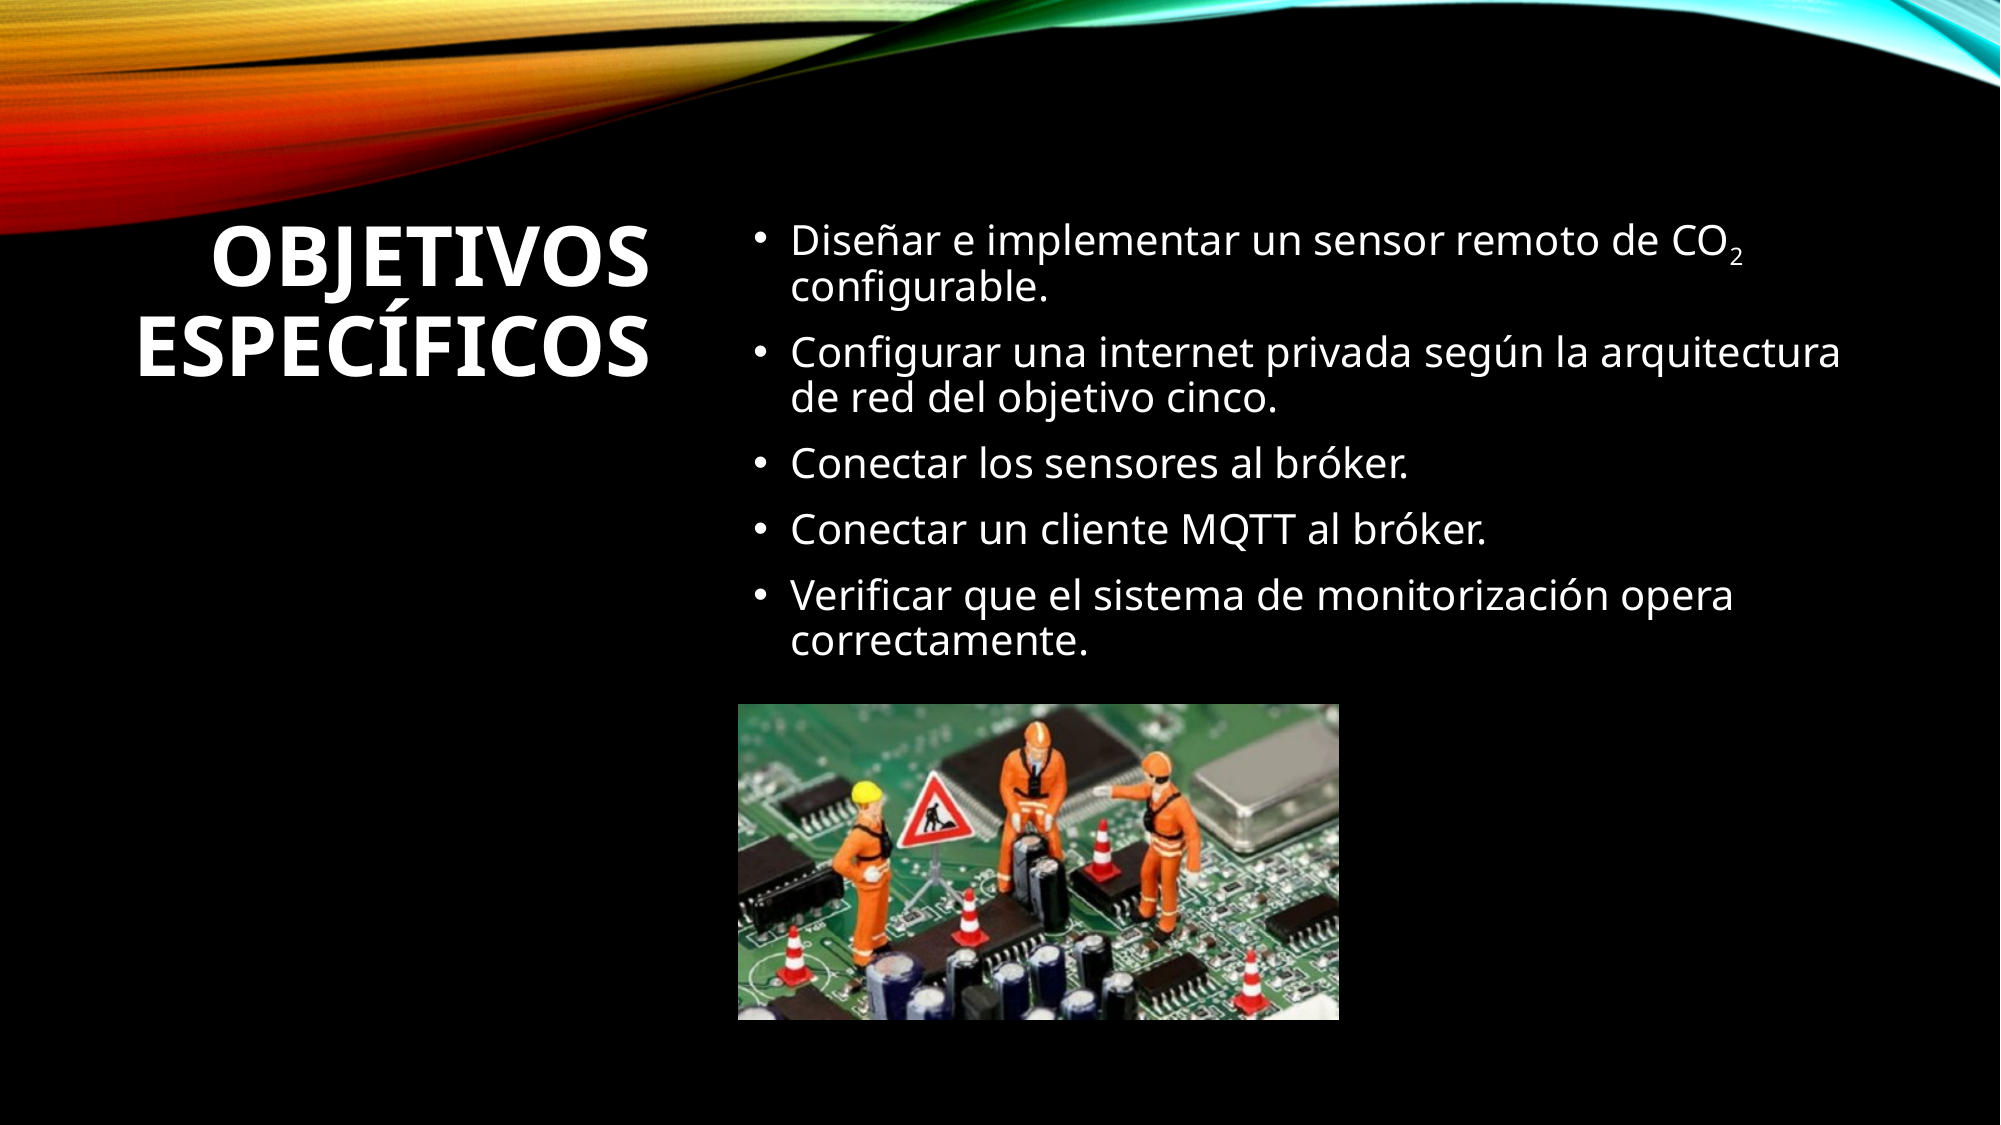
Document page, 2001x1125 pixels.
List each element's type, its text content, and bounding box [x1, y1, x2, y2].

picture [0, 0, 2000, 237]
list Diseñar e implementar un sensor remoto de CO2 configurable. Configurar una internet privada según la arquitectura de red del objetivo cinco. Conectar los sensores al bróker. Conectar un cliente MQTT al bróker. Verificar que el sistema de monitorización opera correctamente. [738, 206, 1888, 681]
title Objetivos específicos [88, 206, 667, 1020]
picture [738, 703, 1340, 1020]
